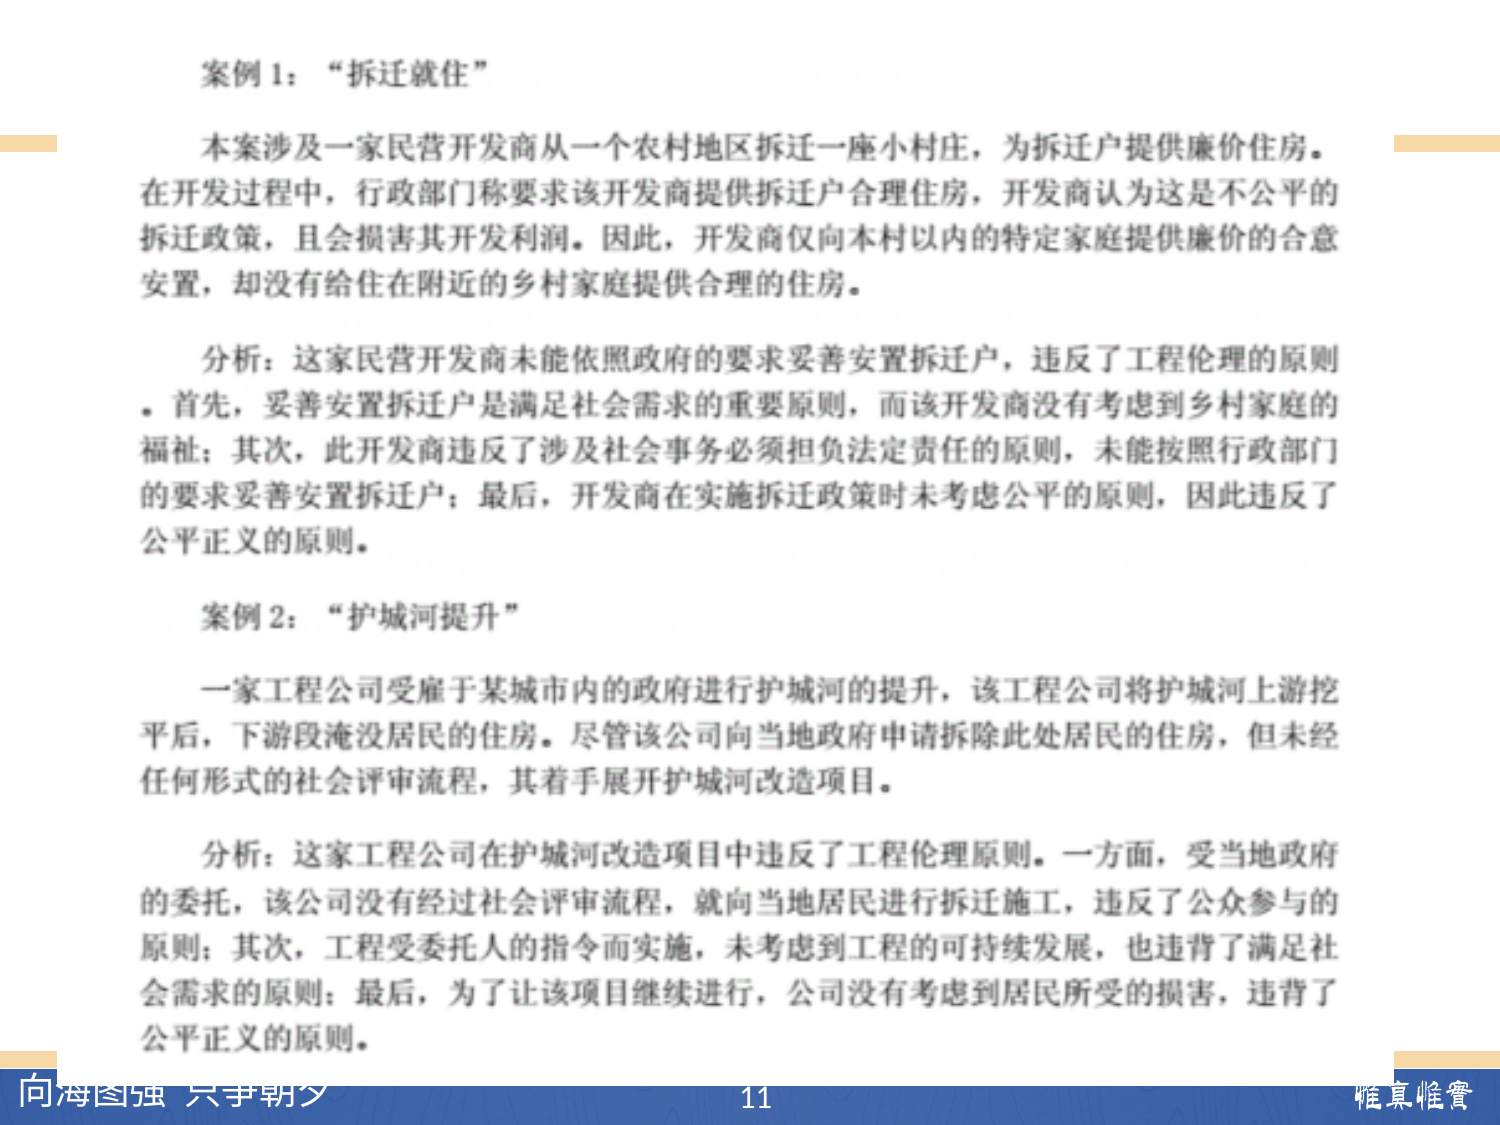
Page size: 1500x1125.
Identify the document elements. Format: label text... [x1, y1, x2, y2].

picture [57, 30, 1394, 1086]
slide_number 11 [586, 1086, 925, 1125]
